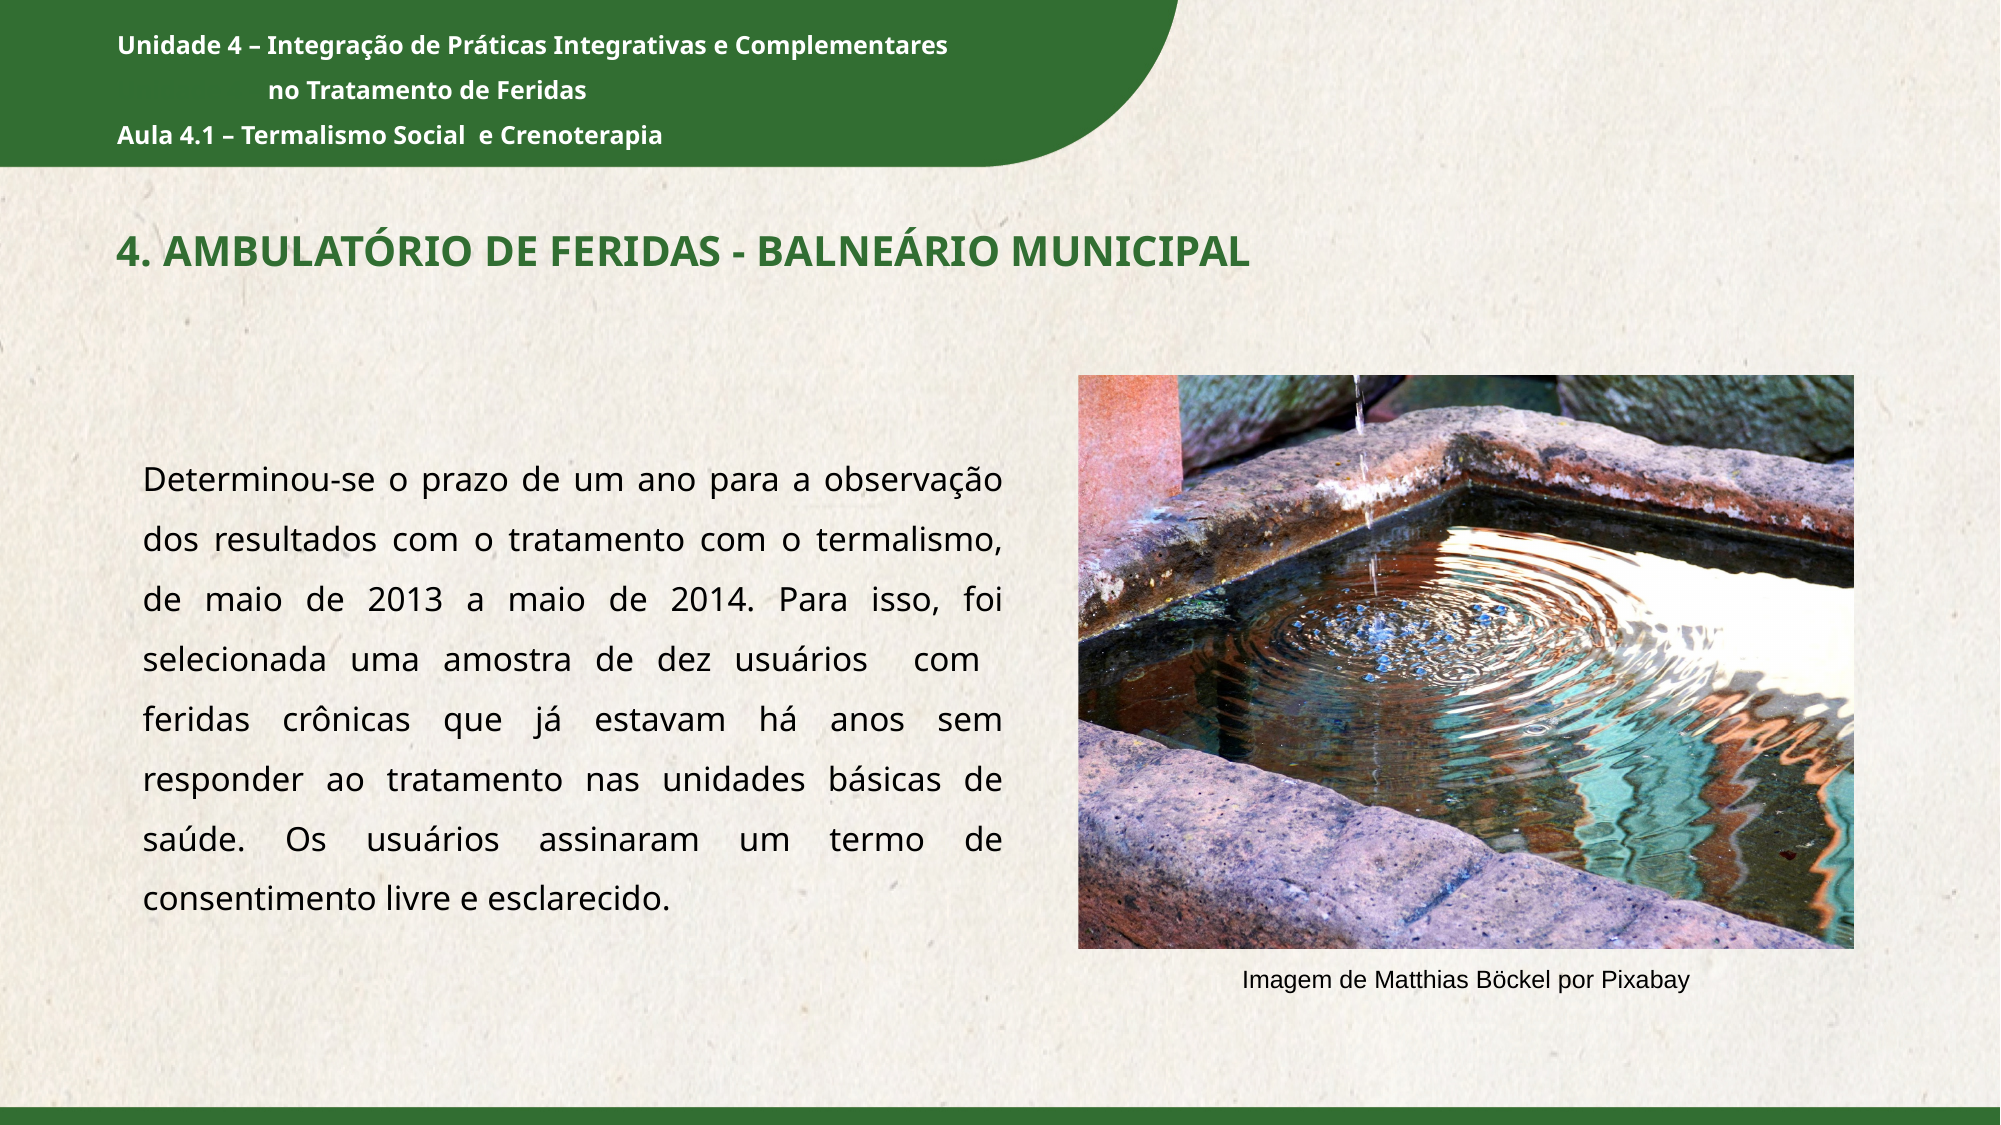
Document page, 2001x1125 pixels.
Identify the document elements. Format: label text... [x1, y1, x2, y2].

text_box Imagem de Matthias Böckel por Pixabay [1079, 958, 1854, 1009]
text_box 4. AMBULATÓRIO DE FERIDAS - BALNEÁRIO MUNICIPAL [101, 217, 1854, 283]
text_box Determinou-se o prazo de um ano para a observação dos resultados com o tratamento com o termalismo, de maio de 2013 a maio de 2014. Para isso, foi selecionada uma amostra de dez usuários com feridas crônicas que já estavam há anos sem responder ao tratamento nas unidades básicas de saúde. Os usuários assinaram um termo de consentimento livre e esclarecido. [127, 430, 1020, 925]
picture [0, 0, 2000, 1125]
